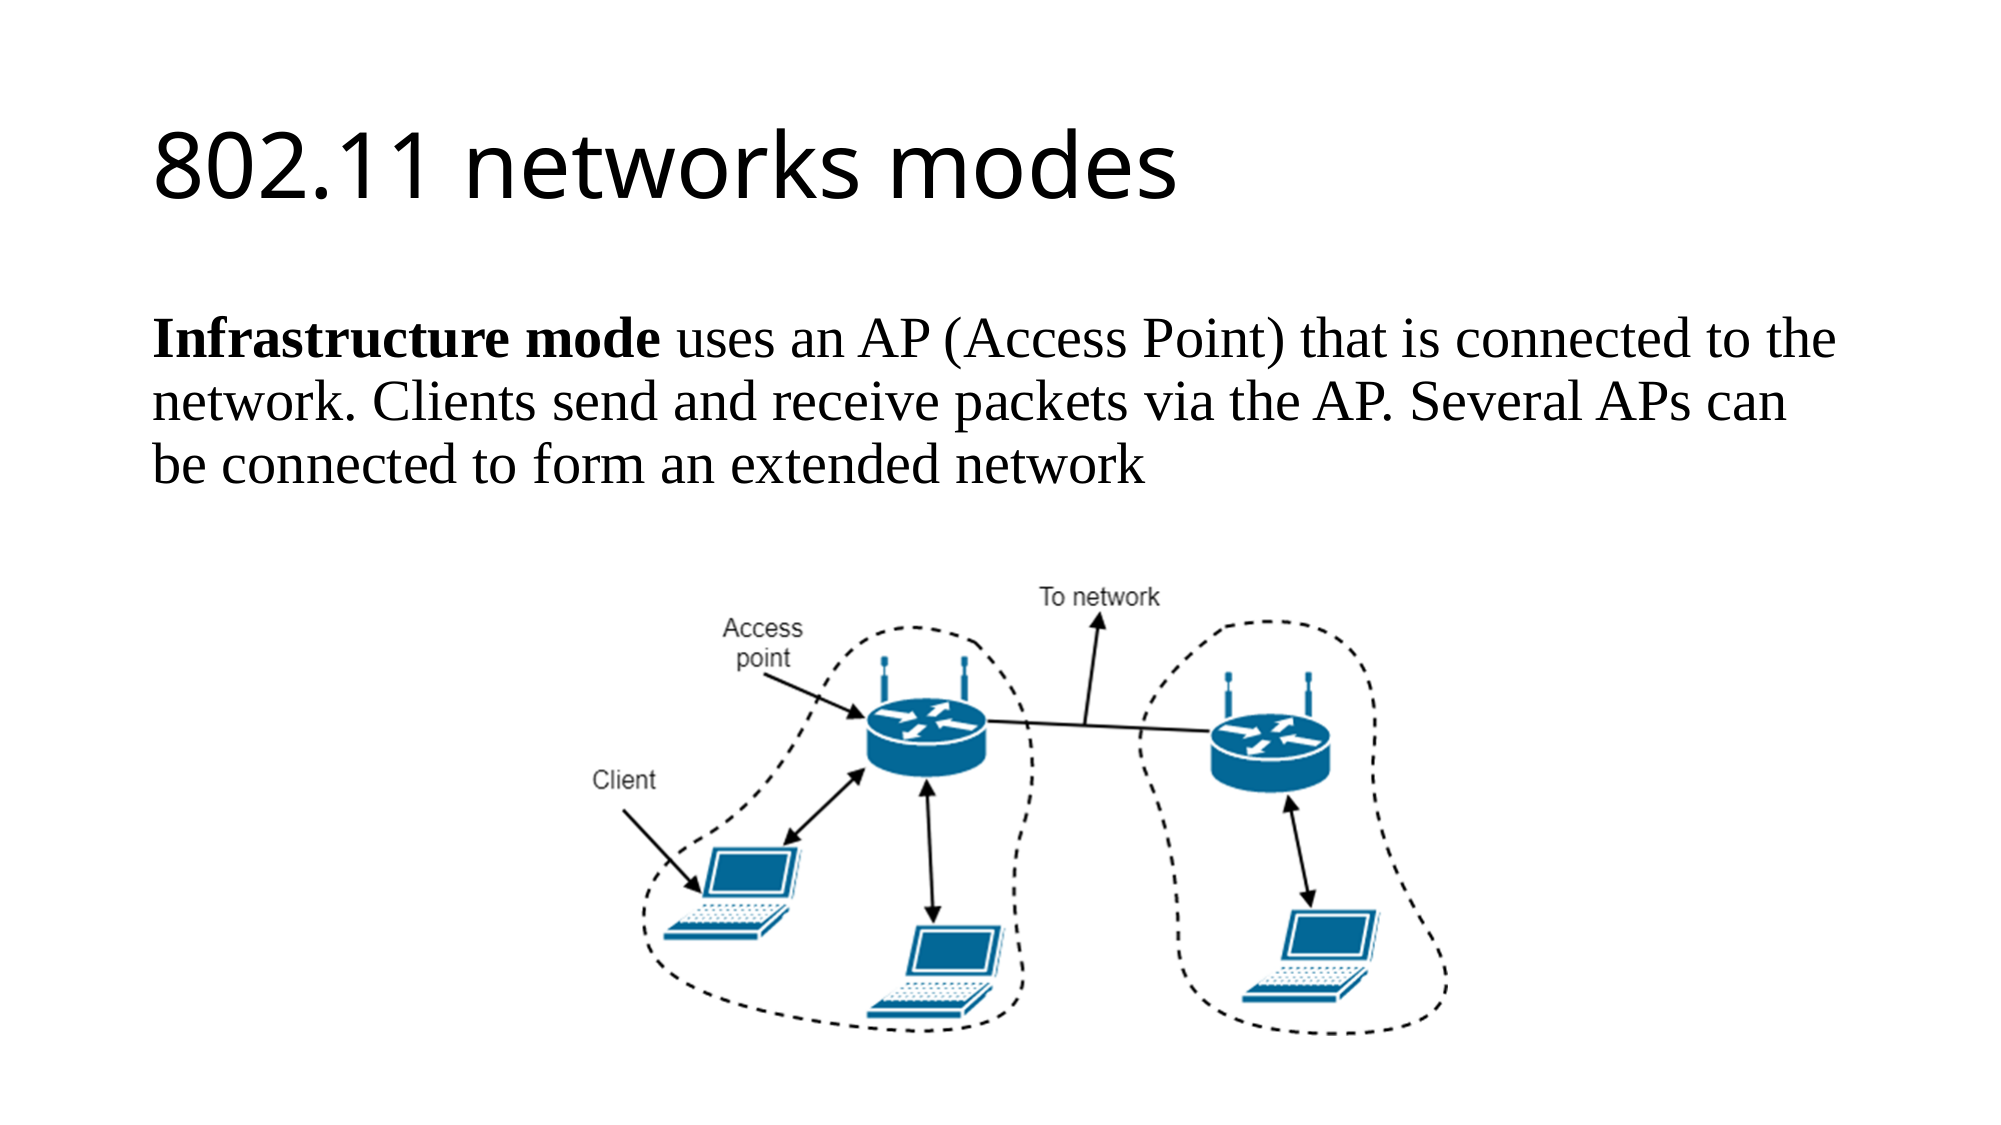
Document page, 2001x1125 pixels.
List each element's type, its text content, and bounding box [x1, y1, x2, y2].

list Infrastructure mode uses an AP (Access Point) that is connected to the network. Clients send and receive packets via the AP. Several APs can be connected to form an extended network [137, 299, 1863, 1014]
picture [552, 579, 1448, 1036]
title 802.11 networks modes [137, 59, 1863, 278]
